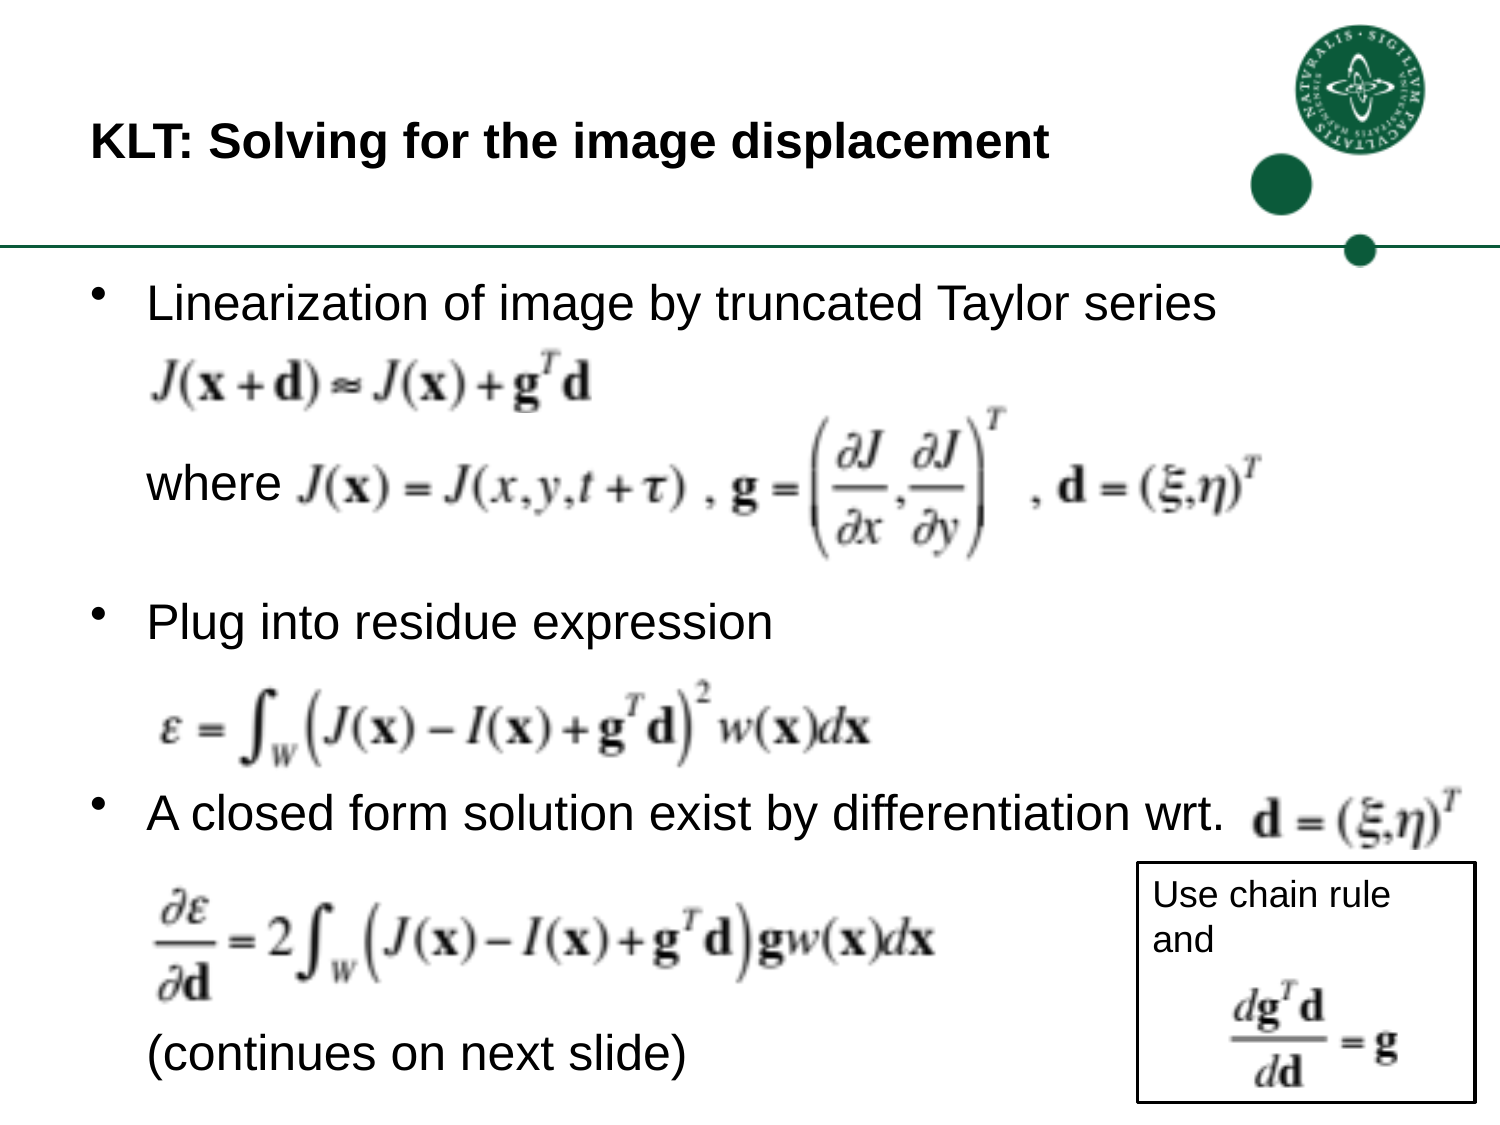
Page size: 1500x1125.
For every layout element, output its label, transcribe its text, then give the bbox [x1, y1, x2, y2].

picture [1250, 24, 1500, 245]
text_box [1247, 779, 1463, 851]
picture [1250, 248, 1500, 268]
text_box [145, 342, 593, 413]
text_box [154, 670, 874, 772]
text_box Use chain rule and [1137, 862, 1475, 1103]
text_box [147, 869, 940, 1006]
title KLT: Solving for the image displacement [74, 44, 1426, 233]
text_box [291, 400, 1263, 563]
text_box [1224, 974, 1399, 1088]
list Linearization of image by truncated Taylor series where Plug into residue expression A closed form solution exist by differentiation wrt. (continues on next slide) [74, 262, 1426, 1006]
